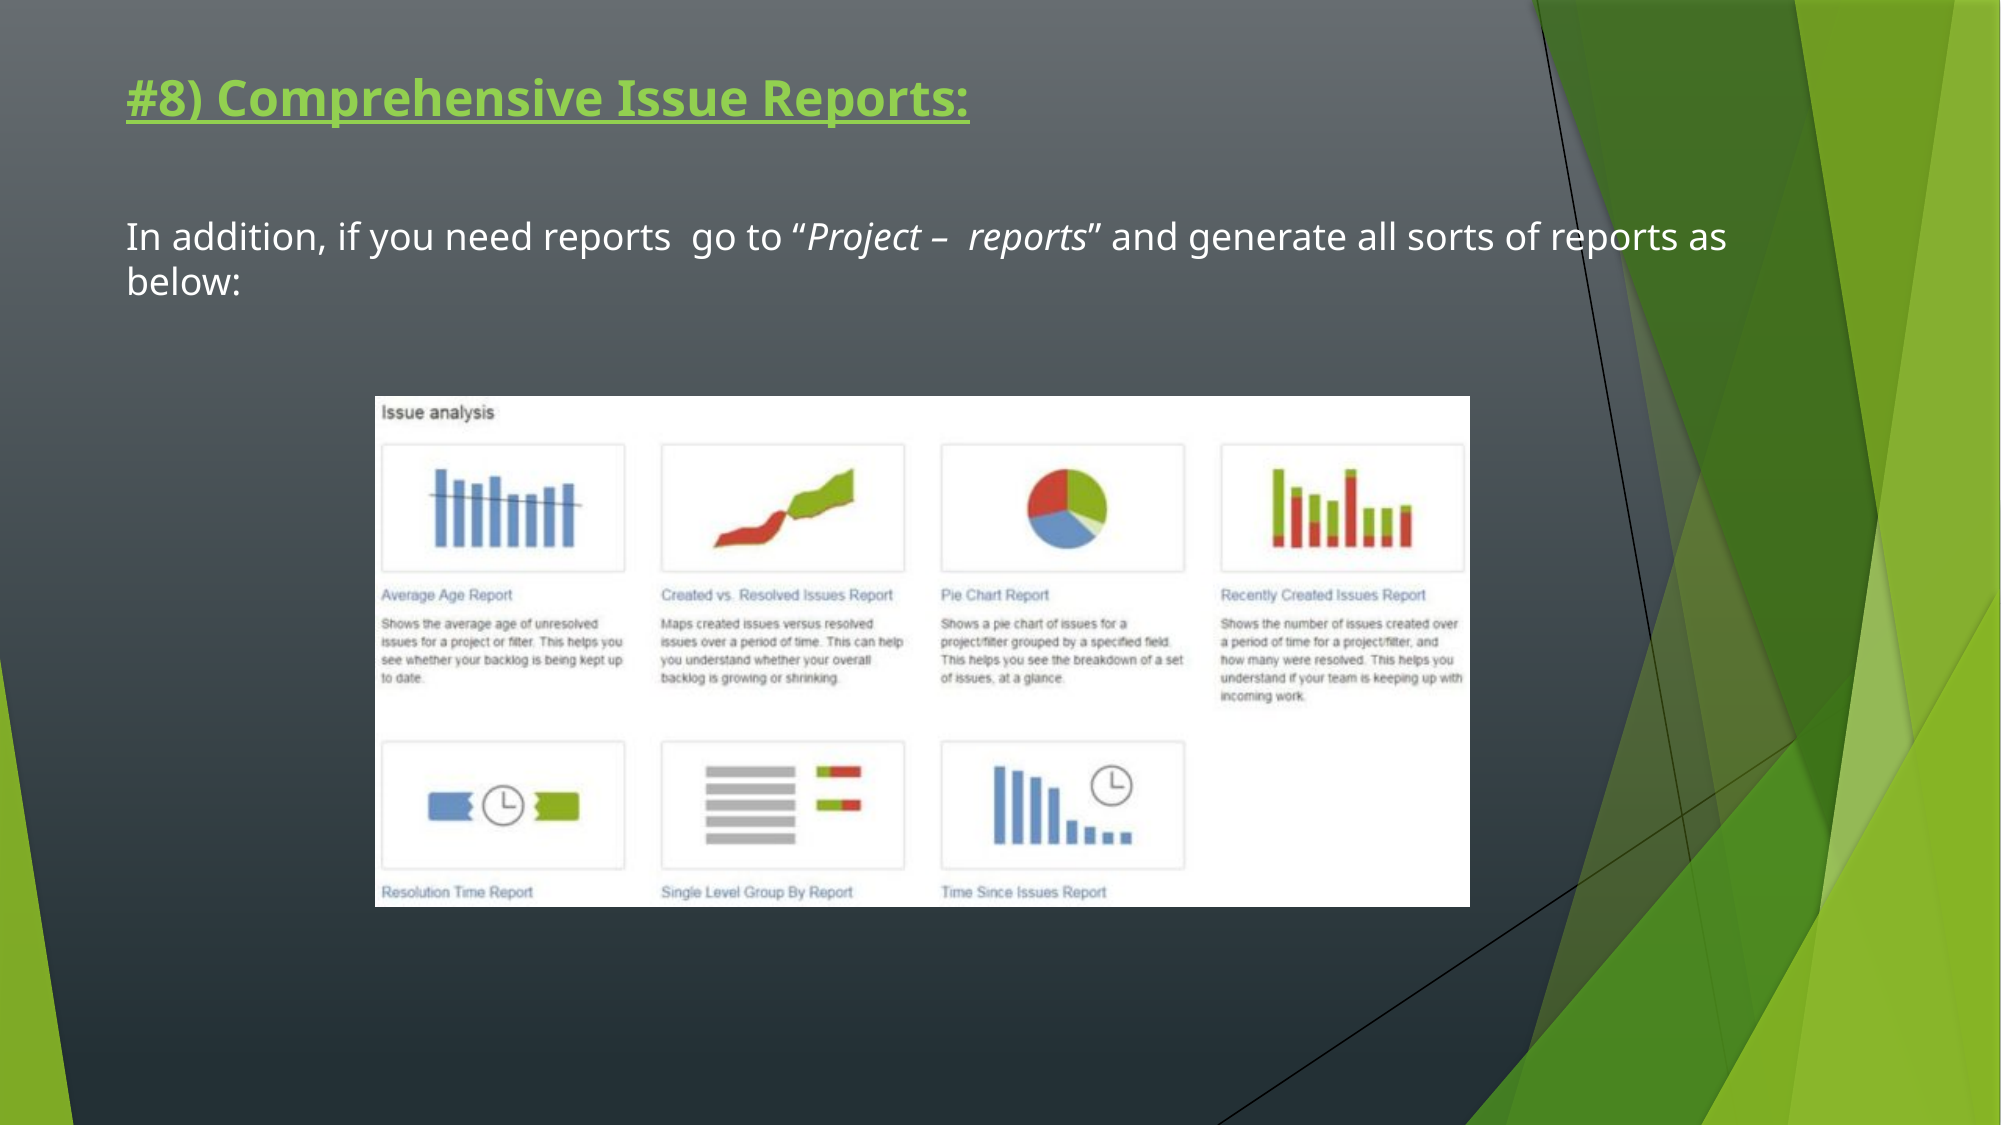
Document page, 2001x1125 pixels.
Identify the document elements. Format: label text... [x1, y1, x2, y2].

list #8) Comprehensive Issue Reports: In addition, if you need reports go to “Project – reports” and generate all sorts of reports as below: [111, 58, 1836, 1027]
picture [375, 395, 1471, 908]
